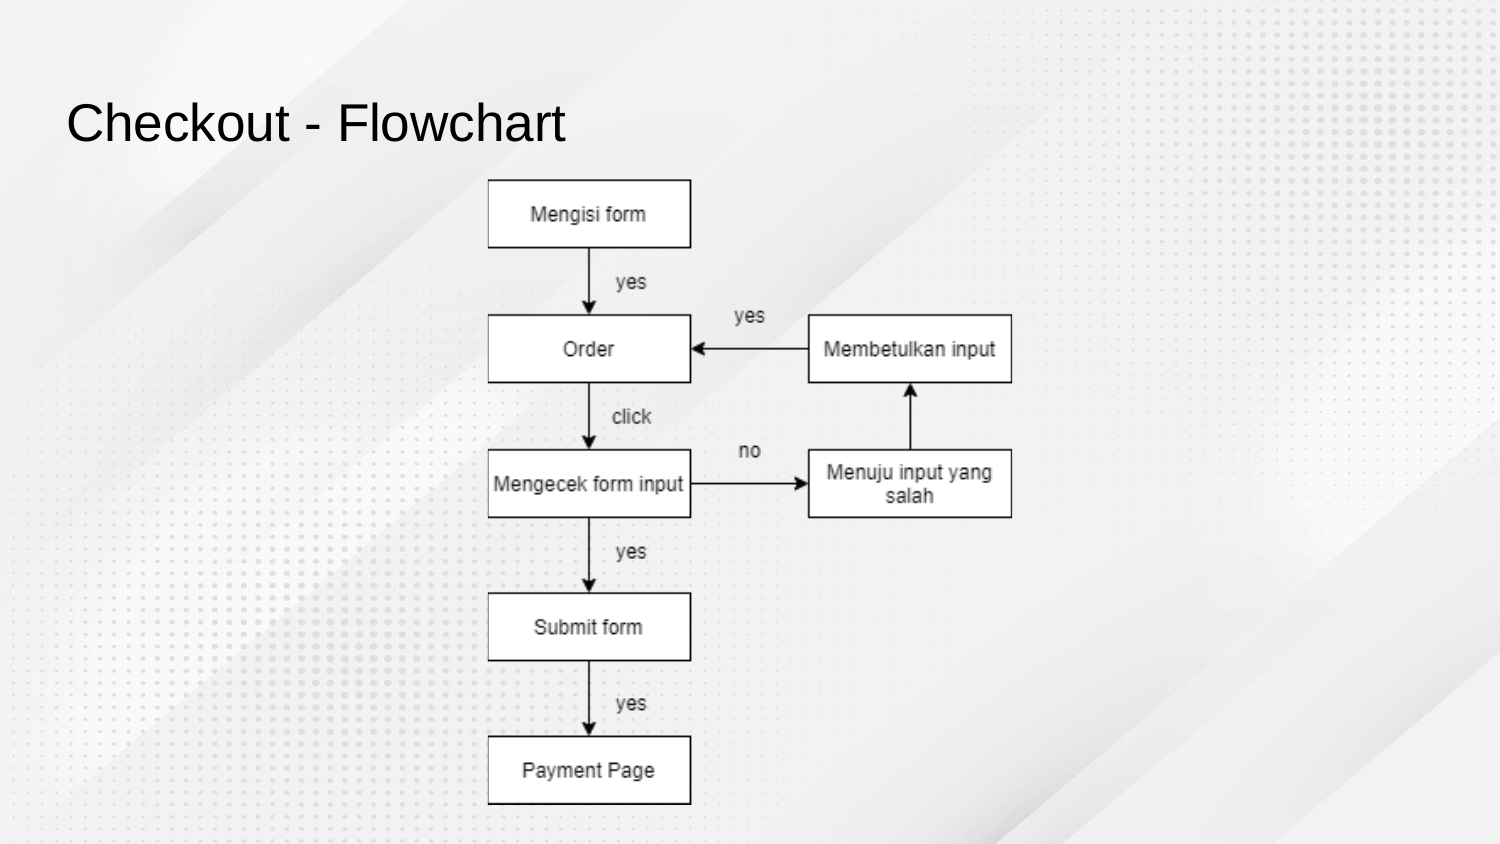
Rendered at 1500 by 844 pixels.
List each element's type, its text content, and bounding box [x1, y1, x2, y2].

picture [0, 0, 1500, 844]
title Checkout - Flowchart [51, 72, 1449, 167]
